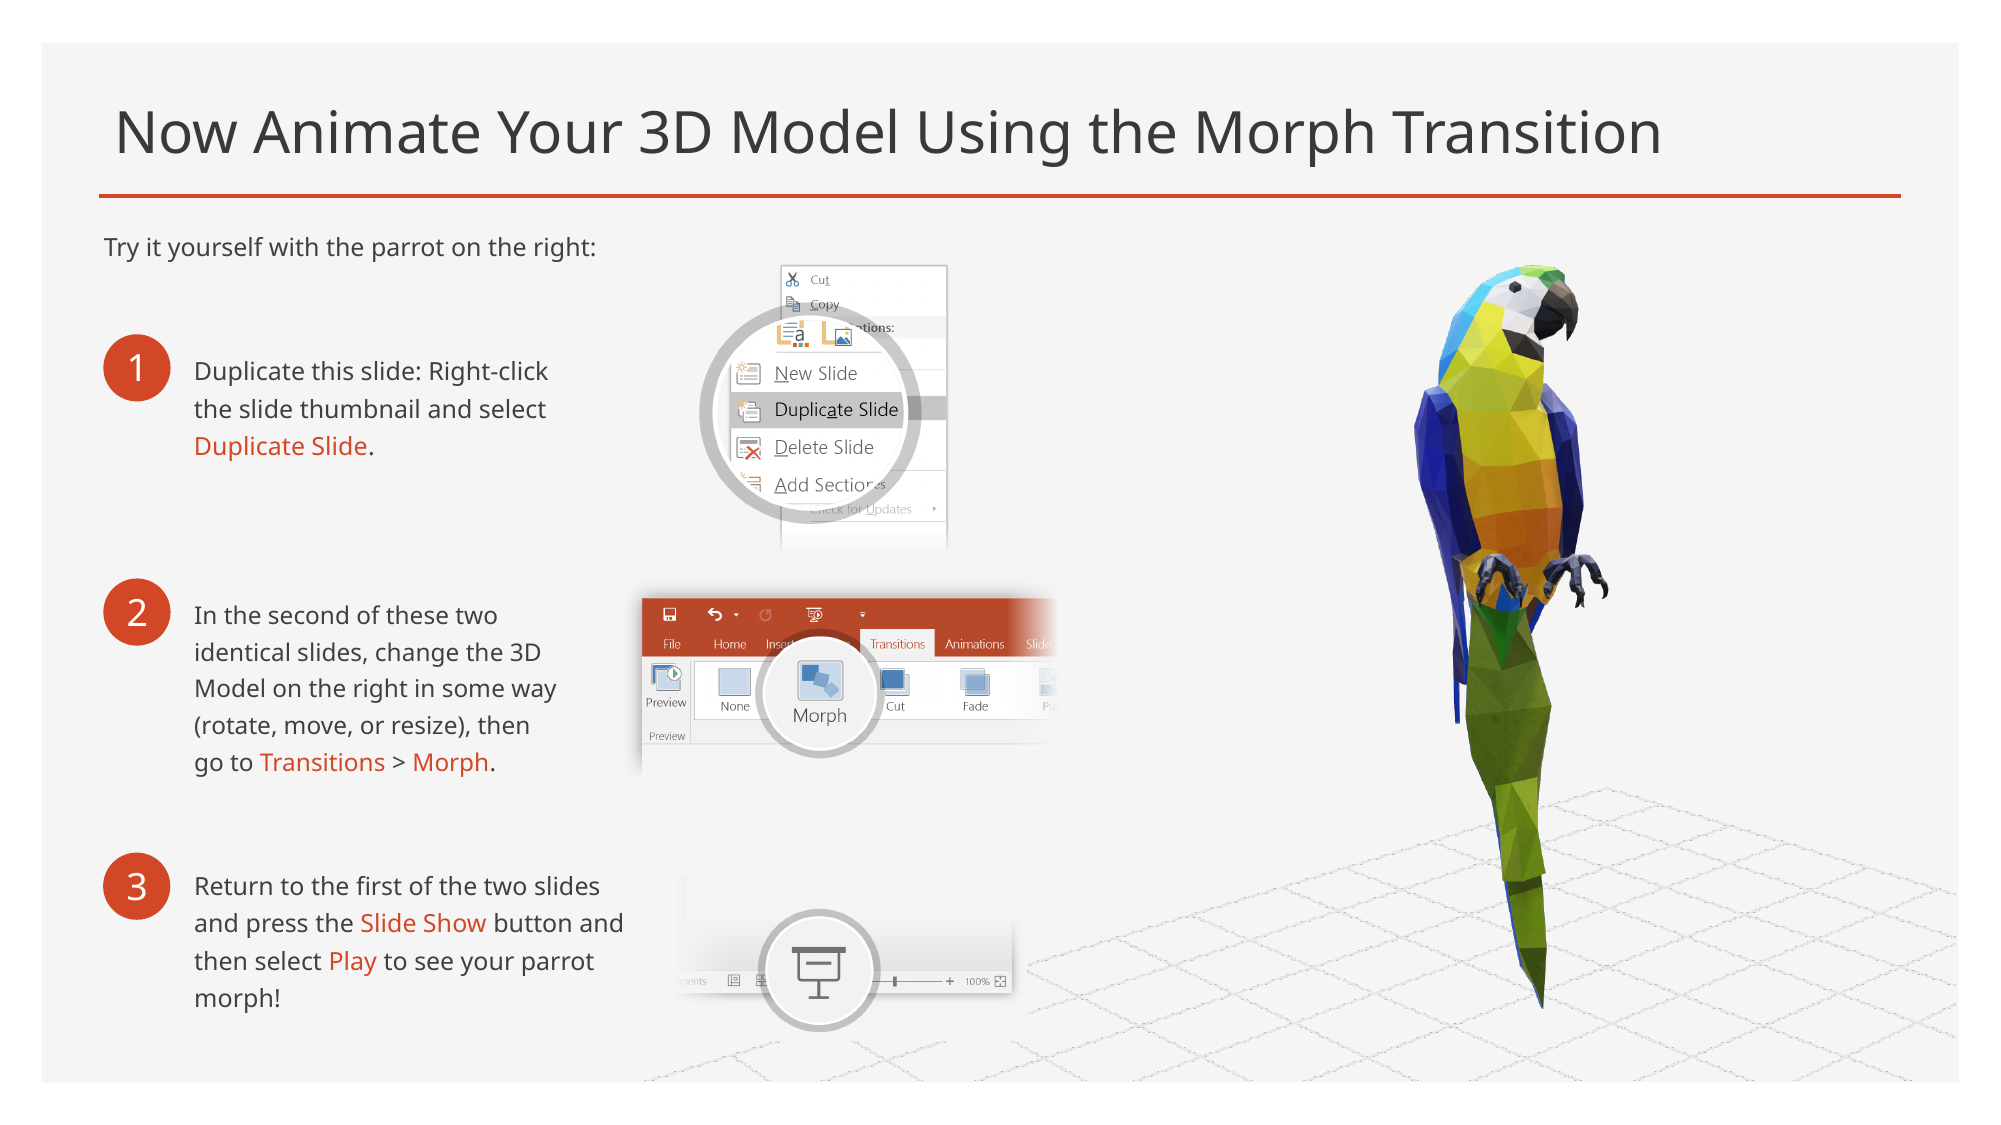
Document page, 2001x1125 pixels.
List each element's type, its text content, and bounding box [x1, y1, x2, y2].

text_box Return to the first of the two slides and press the Slide Show button and then select Play to see your parrot morph! [179, 855, 665, 1038]
text_box Duplicate this slide: Right-click the slide thumbnail and select Duplicate Slide. [179, 340, 587, 491]
text_box In the second of these two identical slides, change the 3D Model on the right in some way (rotate, move, or resize), then go to Transitions > Morph. [179, 585, 576, 790]
picture [607, 258, 1956, 1081]
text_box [91, 578, 184, 646]
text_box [91, 334, 184, 402]
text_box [91, 852, 183, 920]
title Now Animate Your 3D Model Using the Morph Transition [99, 73, 1901, 197]
text_box Try it yourself with the parrot on the right: [88, 216, 928, 294]
